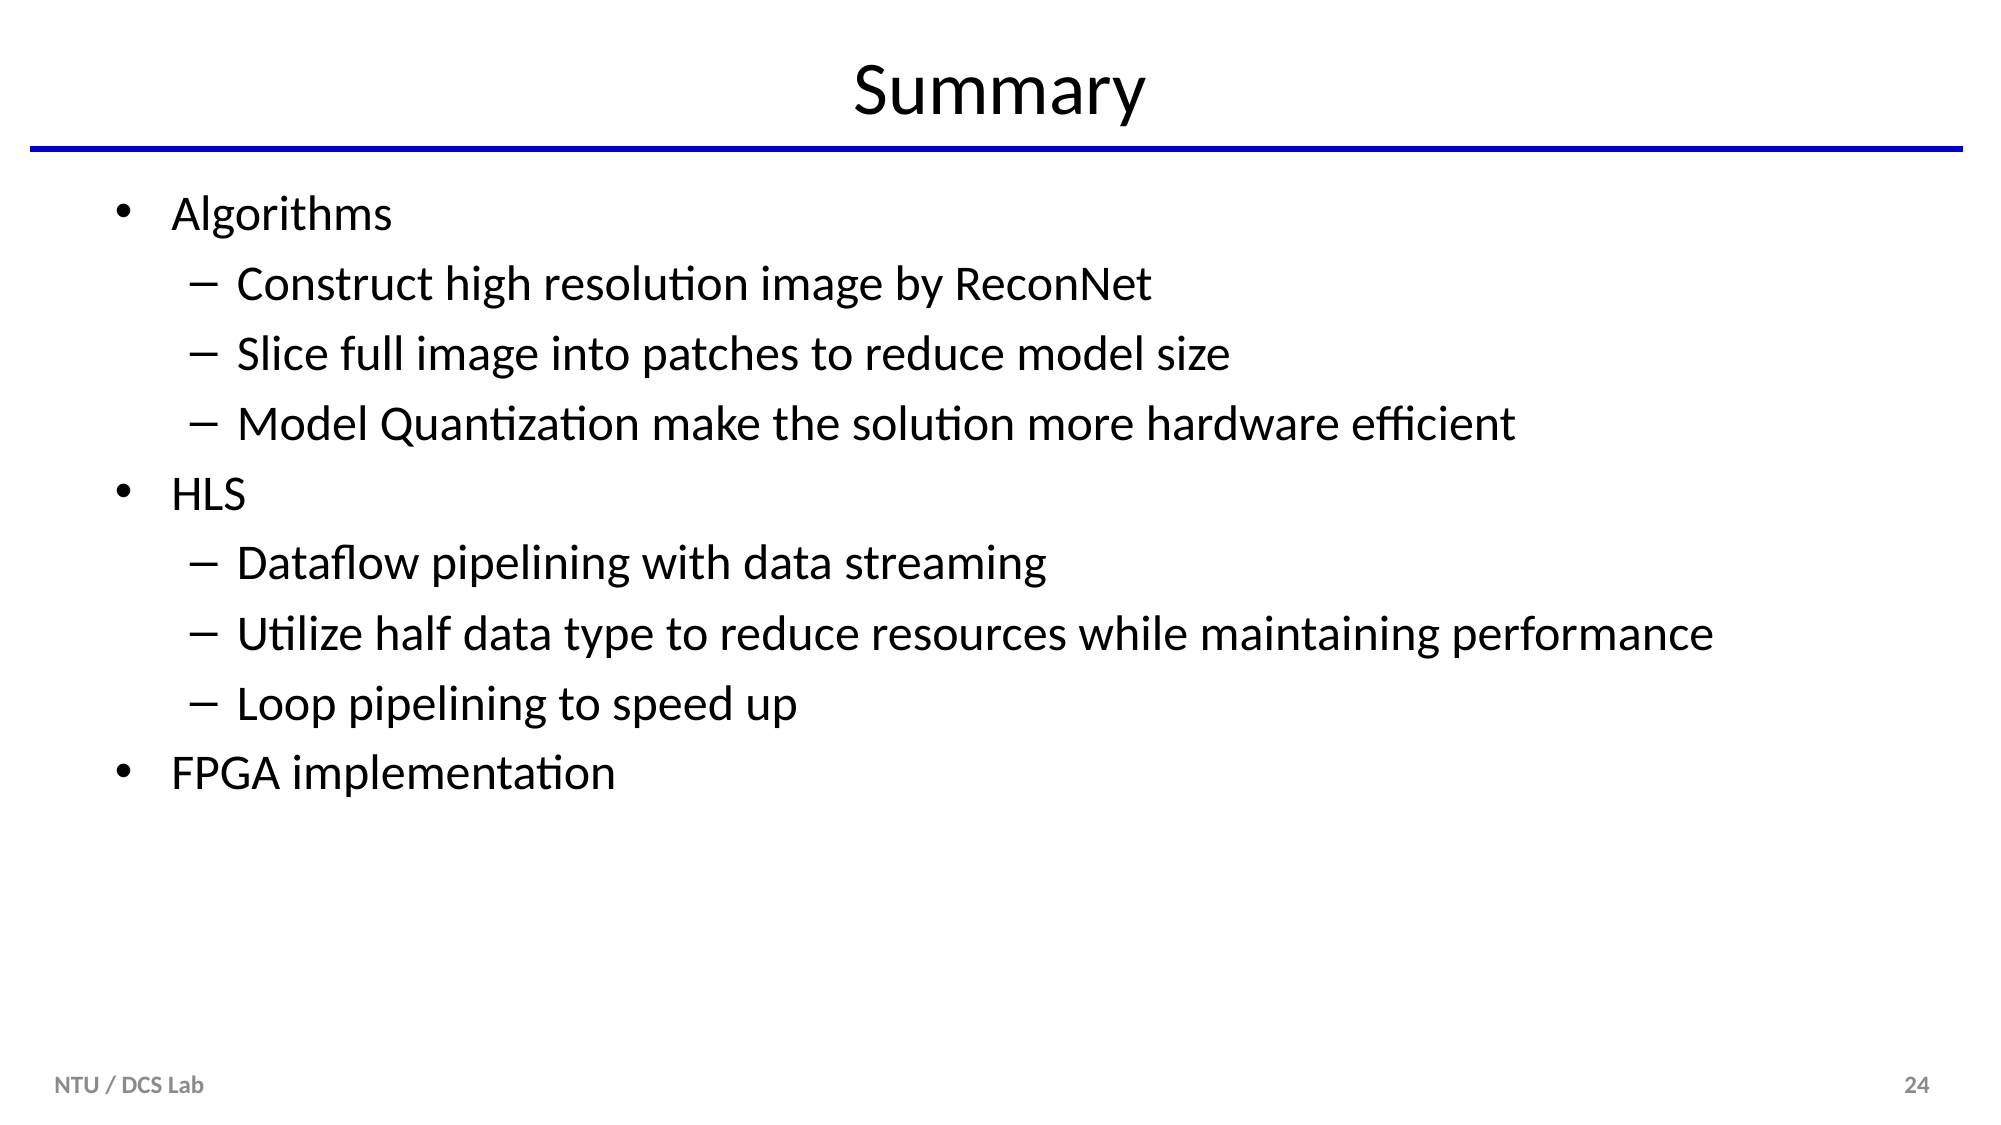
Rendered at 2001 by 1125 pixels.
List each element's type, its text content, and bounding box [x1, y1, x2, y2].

title Summary [99, 30, 1900, 138]
footer NTU / DCS Lab [39, 1042, 673, 1125]
list Algorithms Construct high resolution image by ReconNet Slice full image into patches to reduce model size Model Quantization make the solution more hardware efficient HLS Dataflow pipelining with data streaming Utilize half data type to reduce resources while maintaining performance Loop pipelining to speed up FPGA implementation [99, 172, 1900, 1047]
slide_number 24 [1433, 1042, 1945, 1125]
